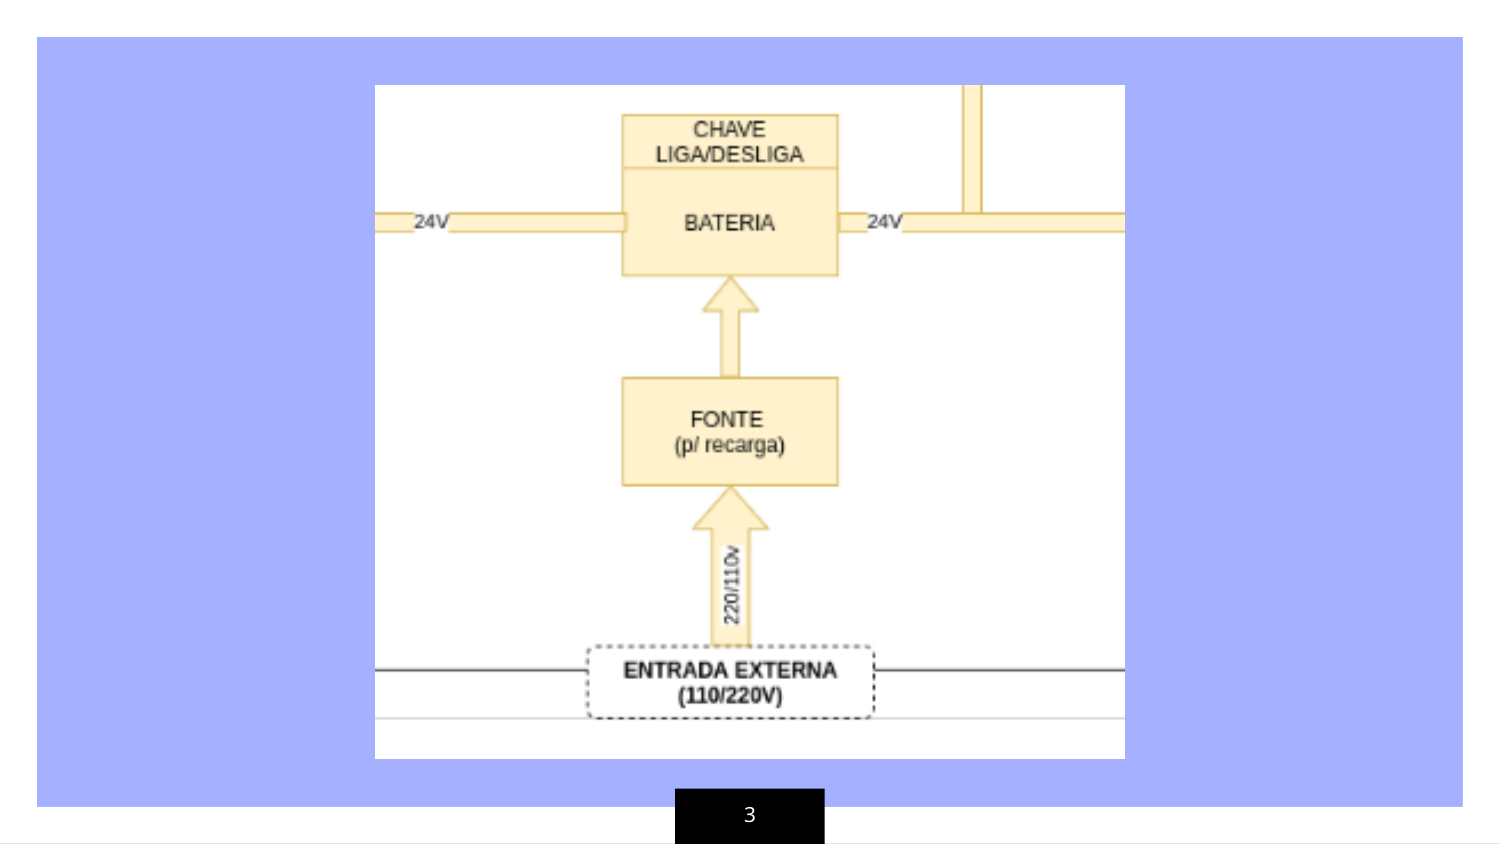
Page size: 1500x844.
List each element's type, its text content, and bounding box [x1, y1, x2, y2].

picture [375, 84, 1125, 759]
slide_number ‹#› [675, 788, 825, 844]
